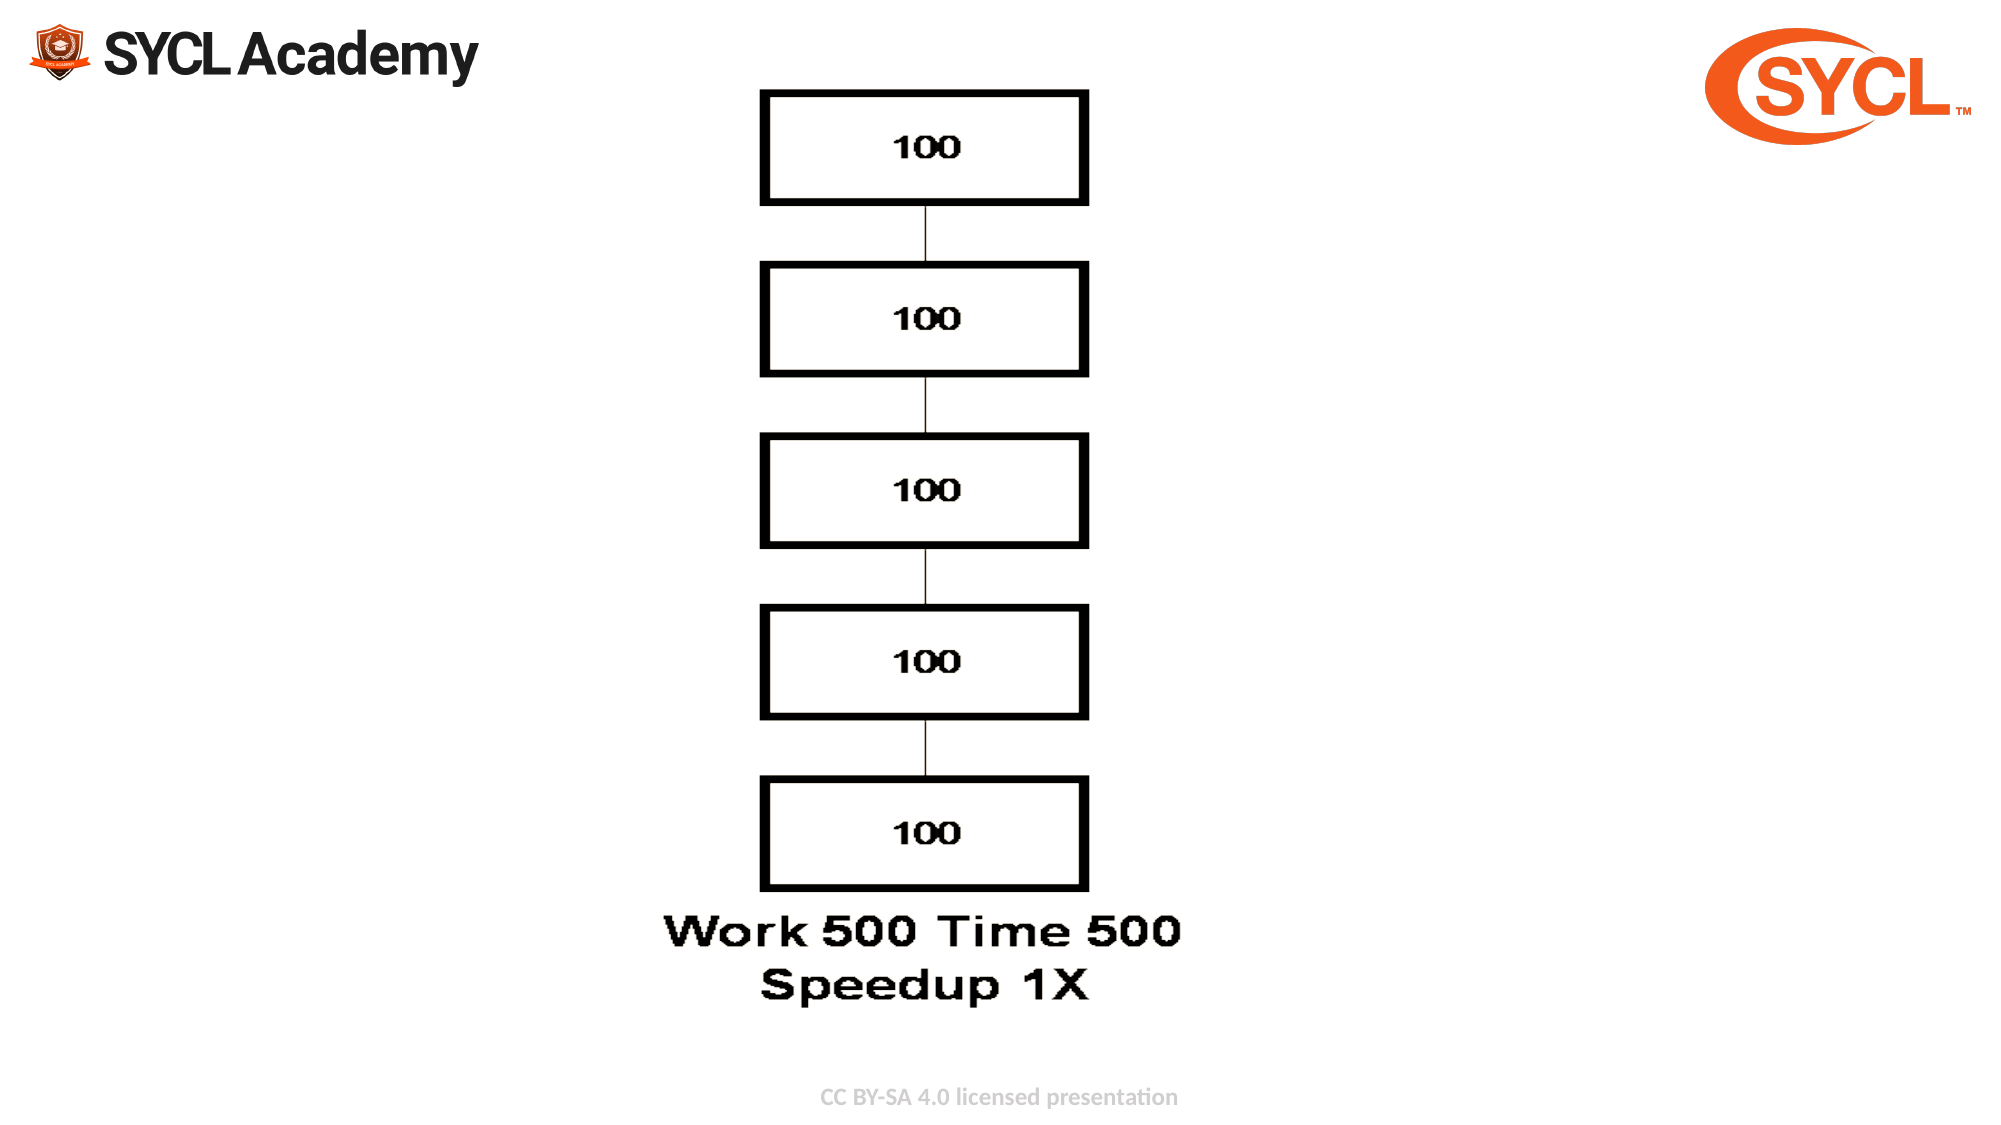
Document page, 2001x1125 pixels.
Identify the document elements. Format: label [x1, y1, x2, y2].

picture [0, 24, 1971, 1039]
